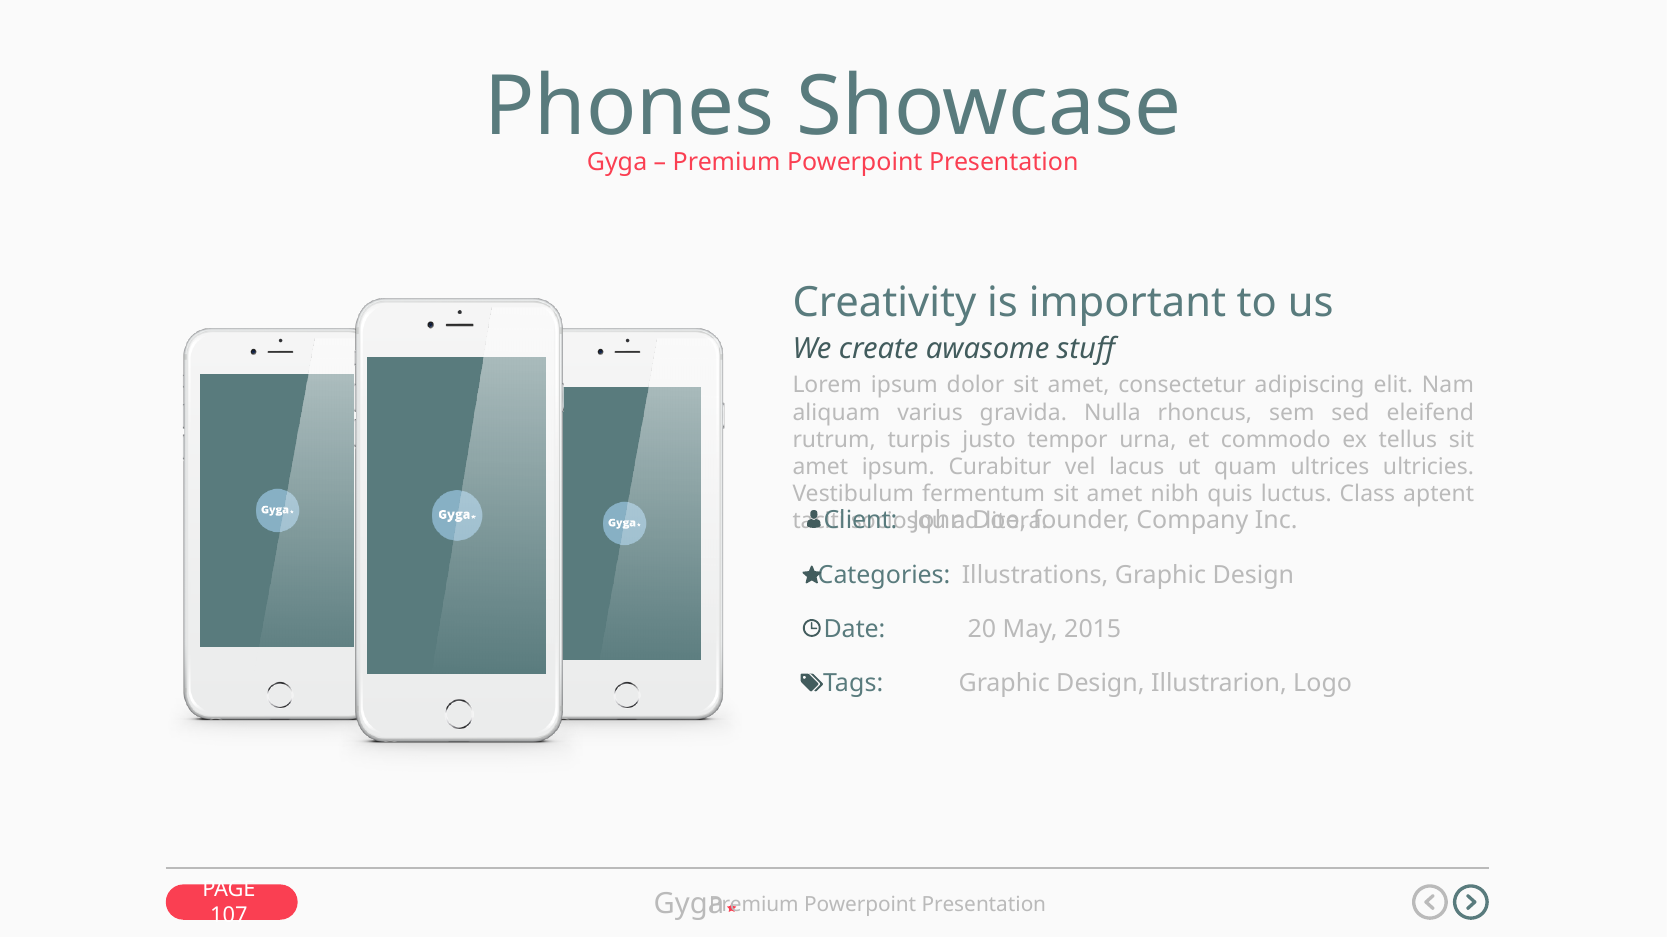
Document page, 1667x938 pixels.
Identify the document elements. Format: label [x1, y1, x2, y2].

text_box [777, 283, 1490, 541]
list [0, 43, 1667, 185]
picture [159, 257, 742, 790]
text_box [953, 605, 1137, 650]
text_box [802, 550, 1310, 596]
text_box [802, 605, 901, 650]
text_box [800, 659, 898, 705]
text_box [943, 659, 1368, 705]
